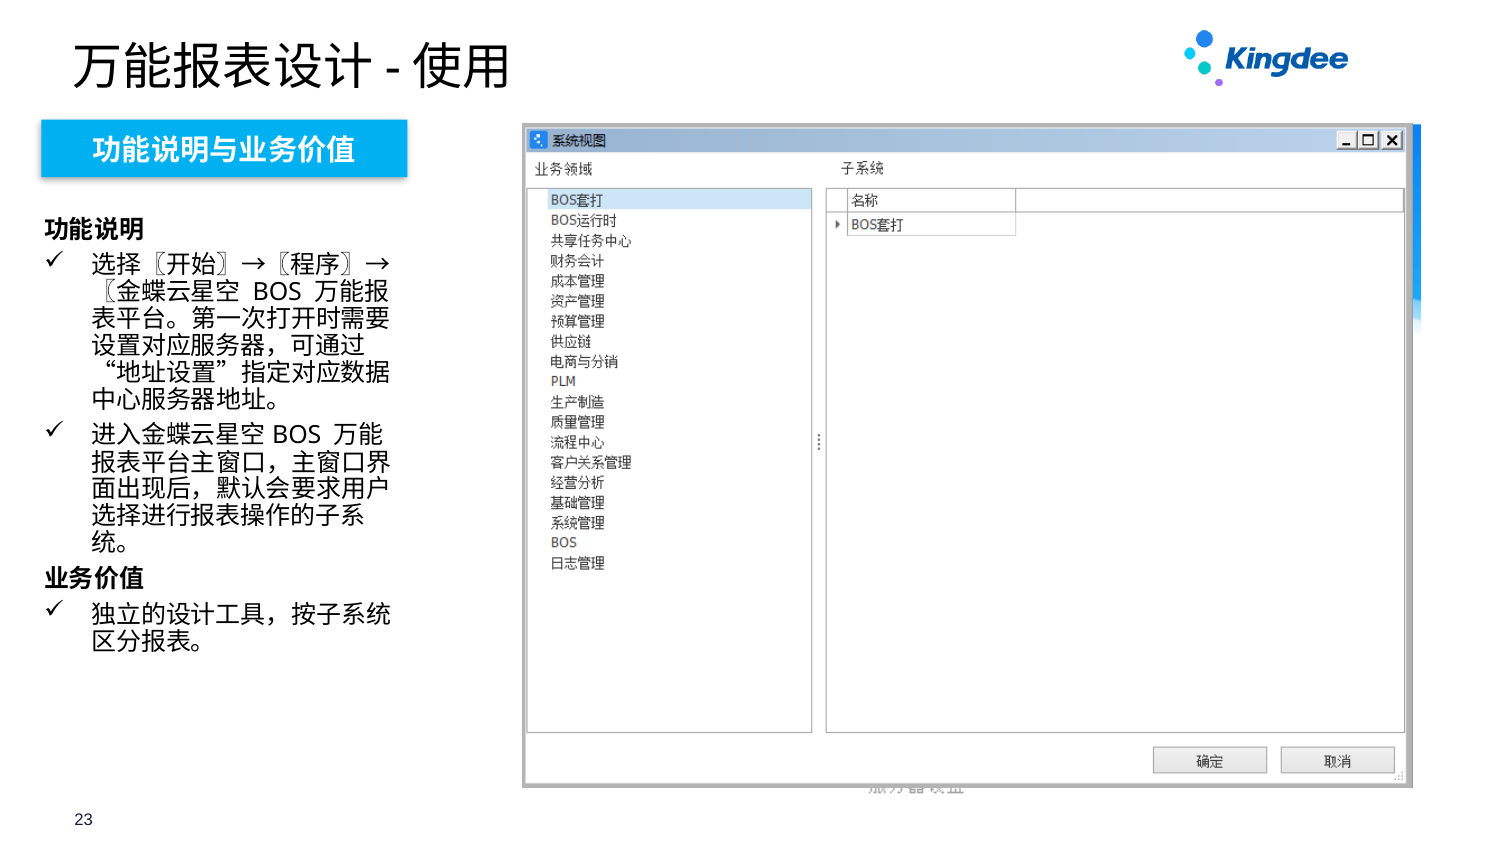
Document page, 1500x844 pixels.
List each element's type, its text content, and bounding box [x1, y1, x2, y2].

title 万能报表设计-使用 [72, 33, 1452, 121]
text_box 功能说明与业务价值 [41, 119, 408, 178]
picture [522, 119, 1421, 798]
text_box 功能说明 选择〖开始〗→〖程序〗→〖金蝶云星空 BOS 万能报表平台。第一次打开时需要设置对应服务器，可通过“地址设置”指定对应数据中心服务器地址。 进入金蝶云星空BOS 万能报表平台主窗口，主窗口界面出现后，默认会要求用户选择进行报表操作的子系统。 业务价值 独立的设计工具，按子系统区分报表。 [29, 209, 408, 768]
